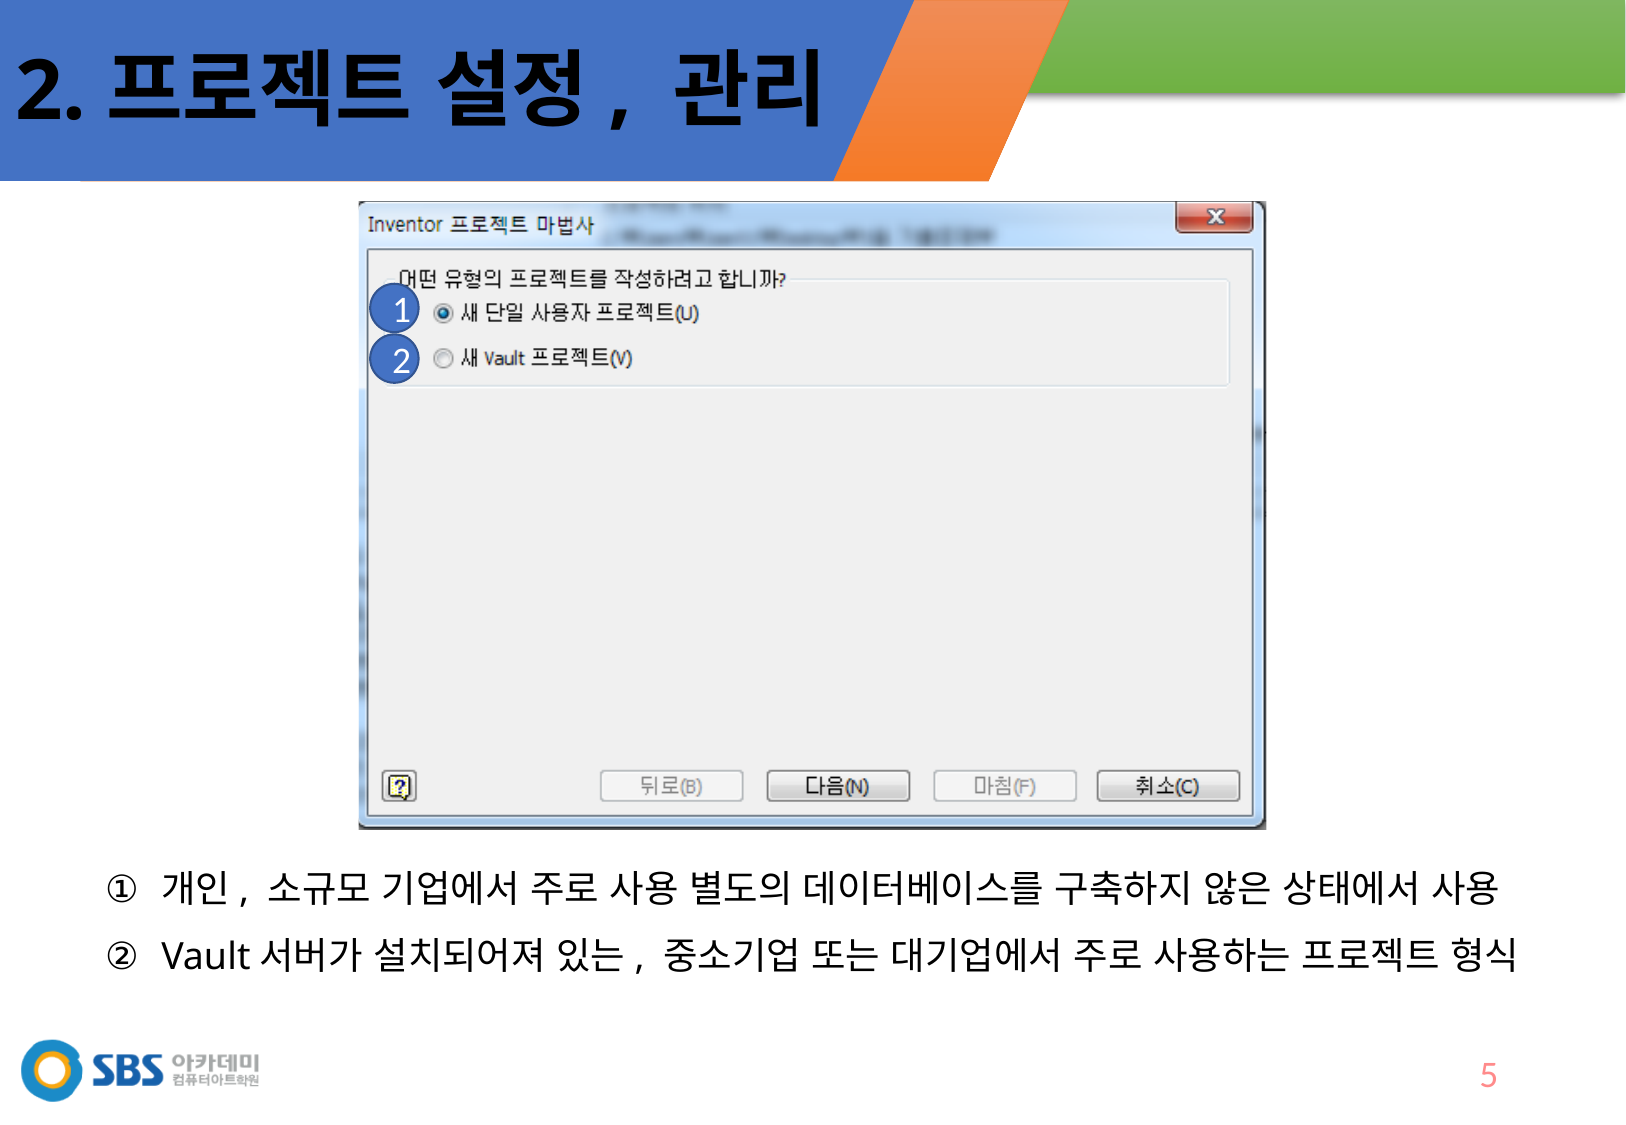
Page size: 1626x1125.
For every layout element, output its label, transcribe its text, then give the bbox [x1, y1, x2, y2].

title 2.프로젝트 설정, 관리 [0, 0, 1514, 202]
picture [358, 201, 1267, 830]
slide_number 5 [1147, 1042, 1514, 1103]
picture [20, 1027, 270, 1119]
text_box 개인, 소규모 기업에서 주로 사용 별도의 데이터베이스를 구축하지 않은 상태에서 사용 Vault서버가 설치되어져 있는, 중소기업 또는 대기업에서 주로 사용하는 프로젝트 형식 [90, 834, 1535, 985]
